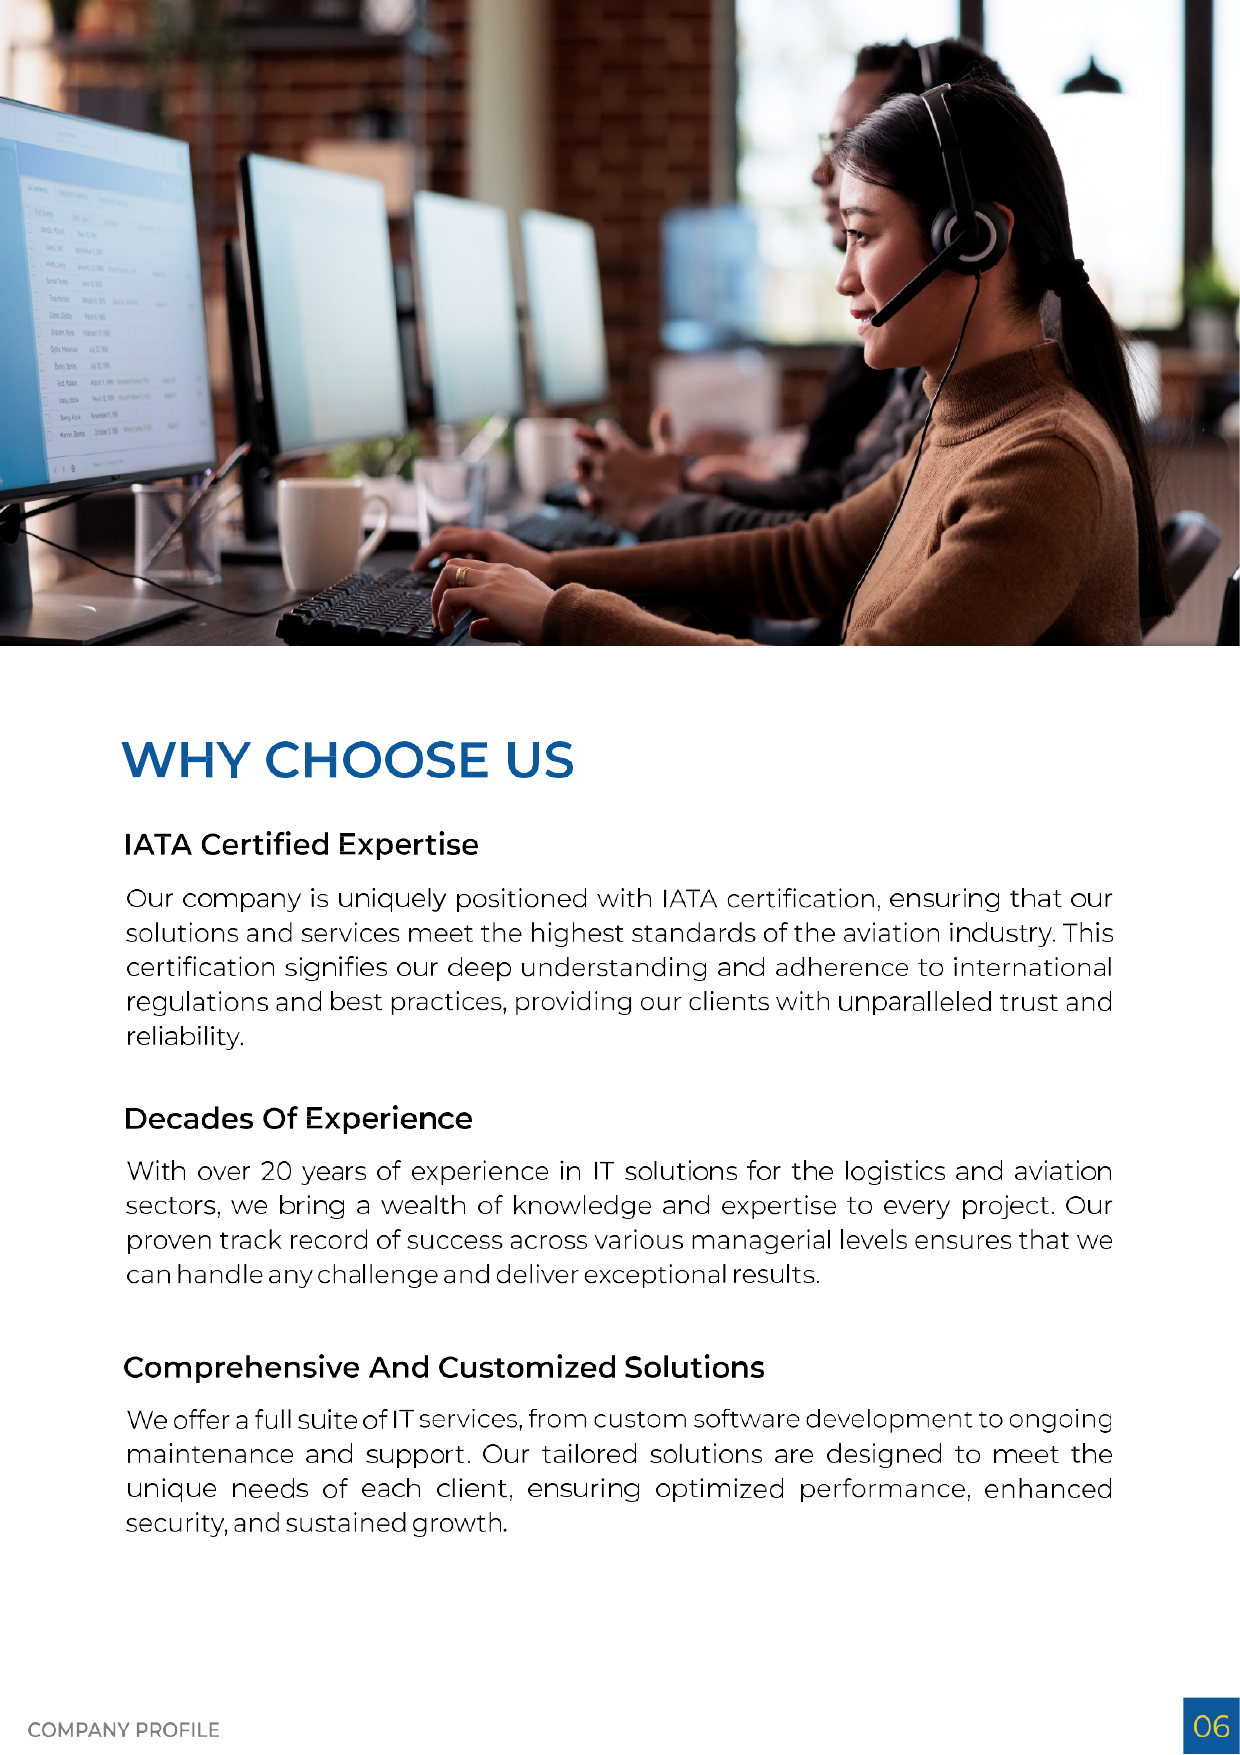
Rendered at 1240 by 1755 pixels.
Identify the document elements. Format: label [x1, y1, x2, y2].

text_box [1066, 1195, 1113, 1215]
text_box [1071, 1446, 1078, 1463]
text_box [845, 1160, 945, 1185]
text_box [1083, 1443, 1113, 1463]
text_box [655, 1478, 783, 1503]
text_box [307, 1105, 472, 1135]
text_box [956, 1160, 1002, 1180]
text_box [600, 1161, 615, 1180]
text_box [448, 956, 511, 981]
text_box [183, 893, 301, 912]
text_box [994, 1446, 1059, 1464]
text_box [890, 887, 1000, 912]
picture [124, 1354, 428, 1383]
text_box [1062, 922, 1113, 942]
picture [478, 1194, 503, 1215]
picture [663, 887, 880, 911]
picture [847, 1197, 872, 1215]
text_box [297, 1409, 1111, 1434]
picture [261, 1161, 291, 1180]
text_box [663, 1195, 709, 1215]
text_box [508, 741, 574, 778]
text_box [542, 1443, 636, 1463]
picture [514, 1195, 651, 1219]
text_box [624, 1160, 737, 1180]
text_box [366, 1446, 470, 1468]
text_box [126, 1409, 291, 1429]
picture [357, 1200, 370, 1215]
picture [0, 0, 1240, 646]
text_box [528, 1478, 639, 1503]
text_box [266, 741, 309, 778]
picture [955, 1446, 980, 1463]
text_box [340, 831, 478, 861]
text_box [314, 1200, 344, 1220]
text_box [128, 991, 321, 1016]
picture [722, 1195, 836, 1219]
picture [840, 1229, 1113, 1249]
text_box [186, 741, 251, 778]
text_box [338, 887, 447, 912]
text_box [280, 1195, 311, 1215]
picture [826, 1443, 941, 1468]
text_box [121, 742, 177, 778]
text_box [733, 1263, 819, 1284]
text_box [483, 1444, 530, 1463]
picture [775, 956, 909, 976]
text_box [1071, 893, 1113, 908]
picture [28, 1722, 219, 1737]
text_box [560, 1160, 581, 1180]
picture [126, 922, 940, 947]
text_box [233, 1478, 308, 1498]
text_box [126, 1512, 507, 1537]
picture [231, 1200, 267, 1215]
picture [457, 887, 586, 912]
text_box [962, 1195, 1054, 1220]
text_box [128, 1025, 244, 1050]
text_box [596, 887, 651, 908]
text_box [285, 956, 387, 981]
text_box [1010, 887, 1062, 908]
text_box [650, 1443, 763, 1463]
text_box [126, 1263, 726, 1289]
picture [125, 1106, 299, 1129]
text_box [381, 1195, 465, 1215]
text_box [775, 1449, 814, 1463]
text_box [306, 1443, 352, 1463]
text_box [1015, 1160, 1112, 1180]
picture [126, 956, 274, 976]
picture [522, 956, 706, 981]
text_box [437, 1478, 513, 1501]
picture [377, 1160, 548, 1185]
text_box [718, 956, 764, 977]
text_box [126, 1197, 220, 1218]
picture [128, 1443, 293, 1463]
picture [918, 959, 943, 976]
picture [985, 1478, 1111, 1498]
picture [311, 887, 328, 907]
picture [438, 1354, 615, 1378]
picture [330, 991, 829, 1016]
picture [323, 1478, 349, 1498]
text_box [396, 962, 438, 977]
text_box [1183, 1697, 1240, 1755]
text_box [310, 741, 488, 778]
text_box [954, 956, 1111, 977]
text_box [126, 1160, 186, 1180]
picture [801, 1478, 970, 1503]
text_box [839, 991, 1111, 1016]
text_box [128, 1478, 217, 1503]
text_box [361, 1478, 421, 1498]
text_box [747, 1160, 781, 1180]
text_box [128, 1229, 831, 1254]
text_box [625, 1354, 765, 1378]
text_box [949, 922, 1056, 947]
text_box [198, 1165, 251, 1180]
picture [125, 831, 328, 855]
text_box [127, 888, 174, 908]
text_box [300, 1165, 367, 1185]
text_box [883, 1200, 951, 1220]
text_box [791, 1160, 833, 1180]
